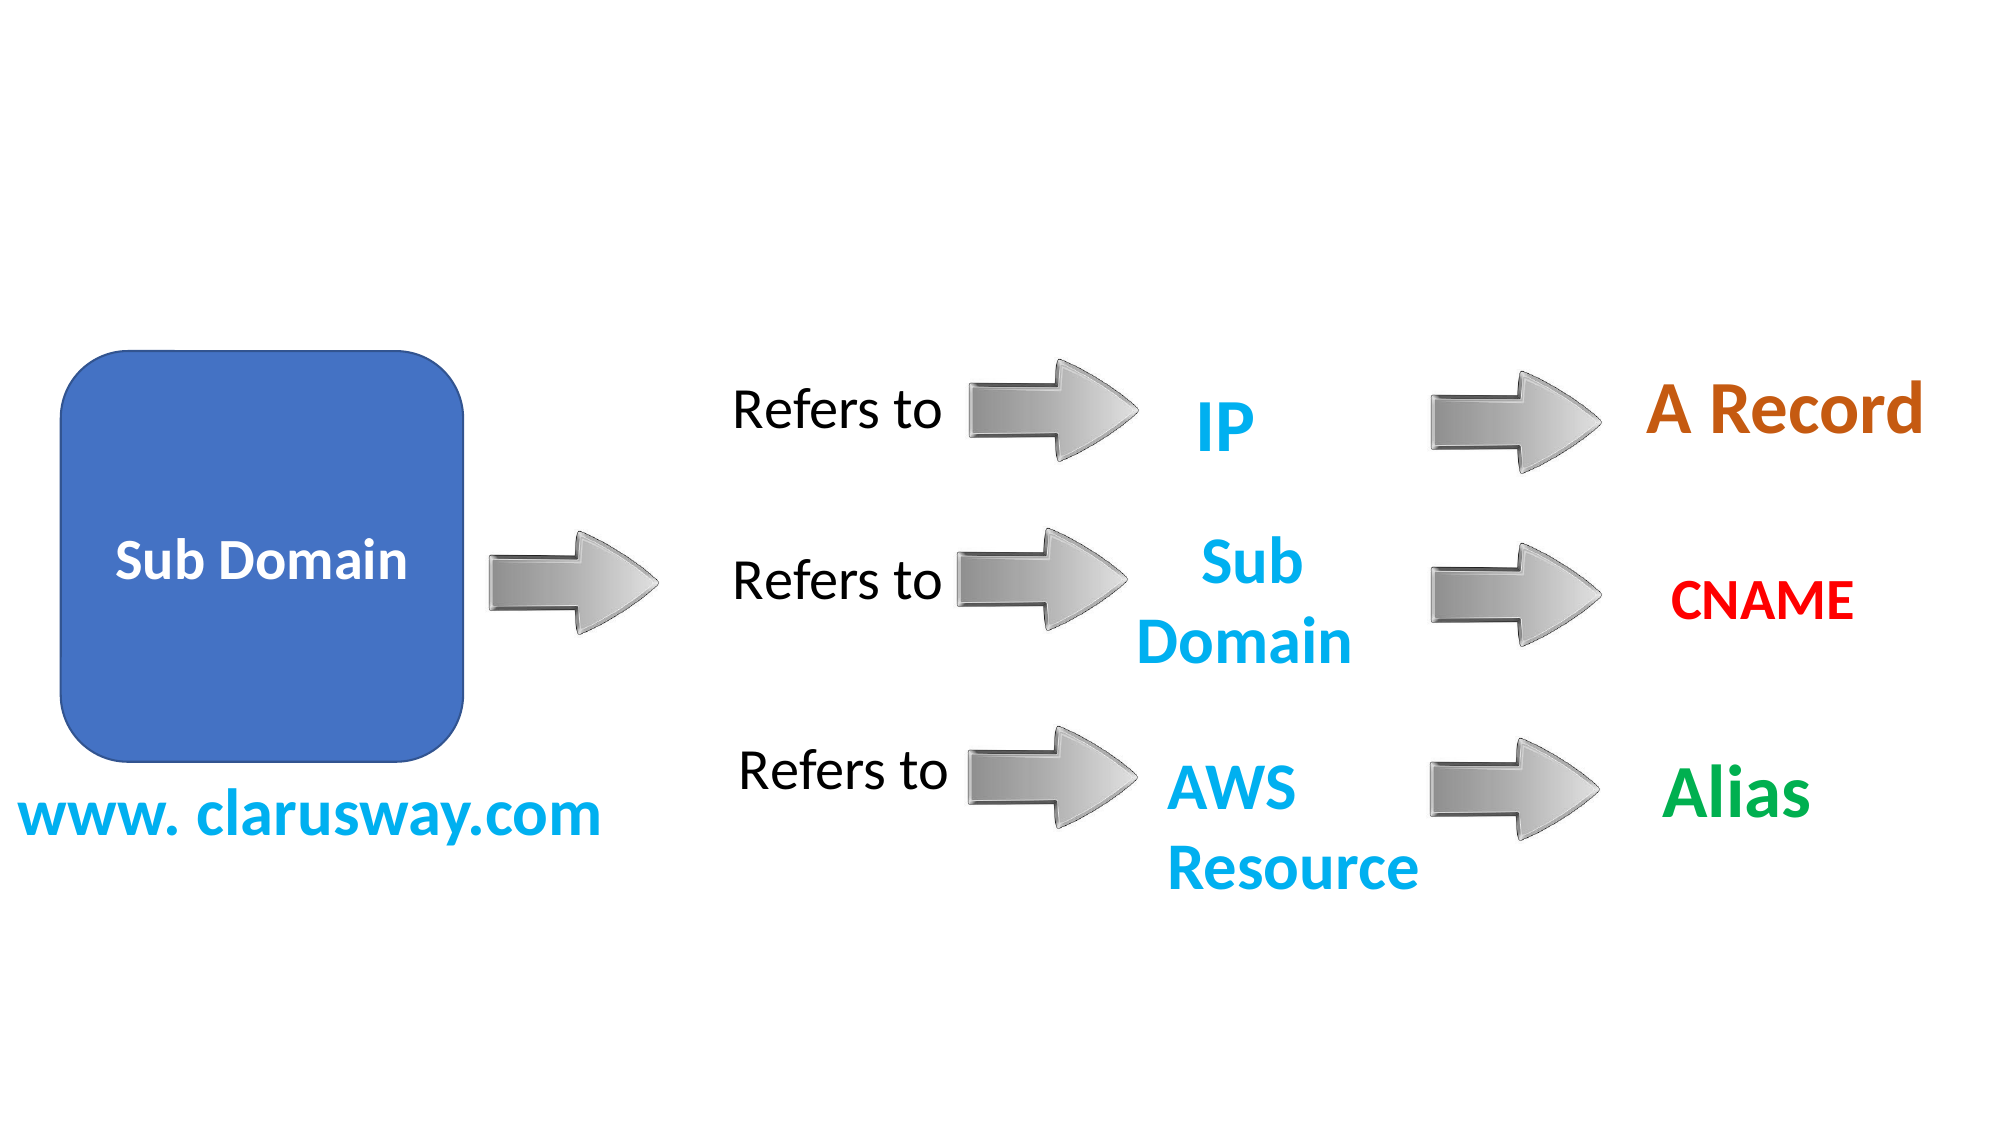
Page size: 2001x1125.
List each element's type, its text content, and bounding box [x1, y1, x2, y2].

text_box Refers to [724, 724, 964, 809]
picture [964, 724, 1139, 832]
picture [1427, 541, 1603, 650]
text_box AWS Resource [1152, 735, 1606, 910]
text_box IP [1181, 369, 1325, 475]
text_box www. clarusway.com [2, 761, 619, 857]
text_box Alias [1647, 735, 1827, 840]
picture [965, 357, 1140, 466]
picture [485, 529, 660, 638]
text_box Refers to [717, 533, 953, 619]
text_box Sub Domain [59, 349, 465, 761]
picture [1426, 736, 1601, 844]
picture [953, 526, 1129, 634]
text_box Refers to [717, 363, 959, 448]
picture [1427, 369, 1603, 478]
text_box Sub Domain [1032, 509, 1474, 685]
text_box CNAME [1656, 554, 1870, 639]
text_box A Record [1631, 351, 1941, 456]
